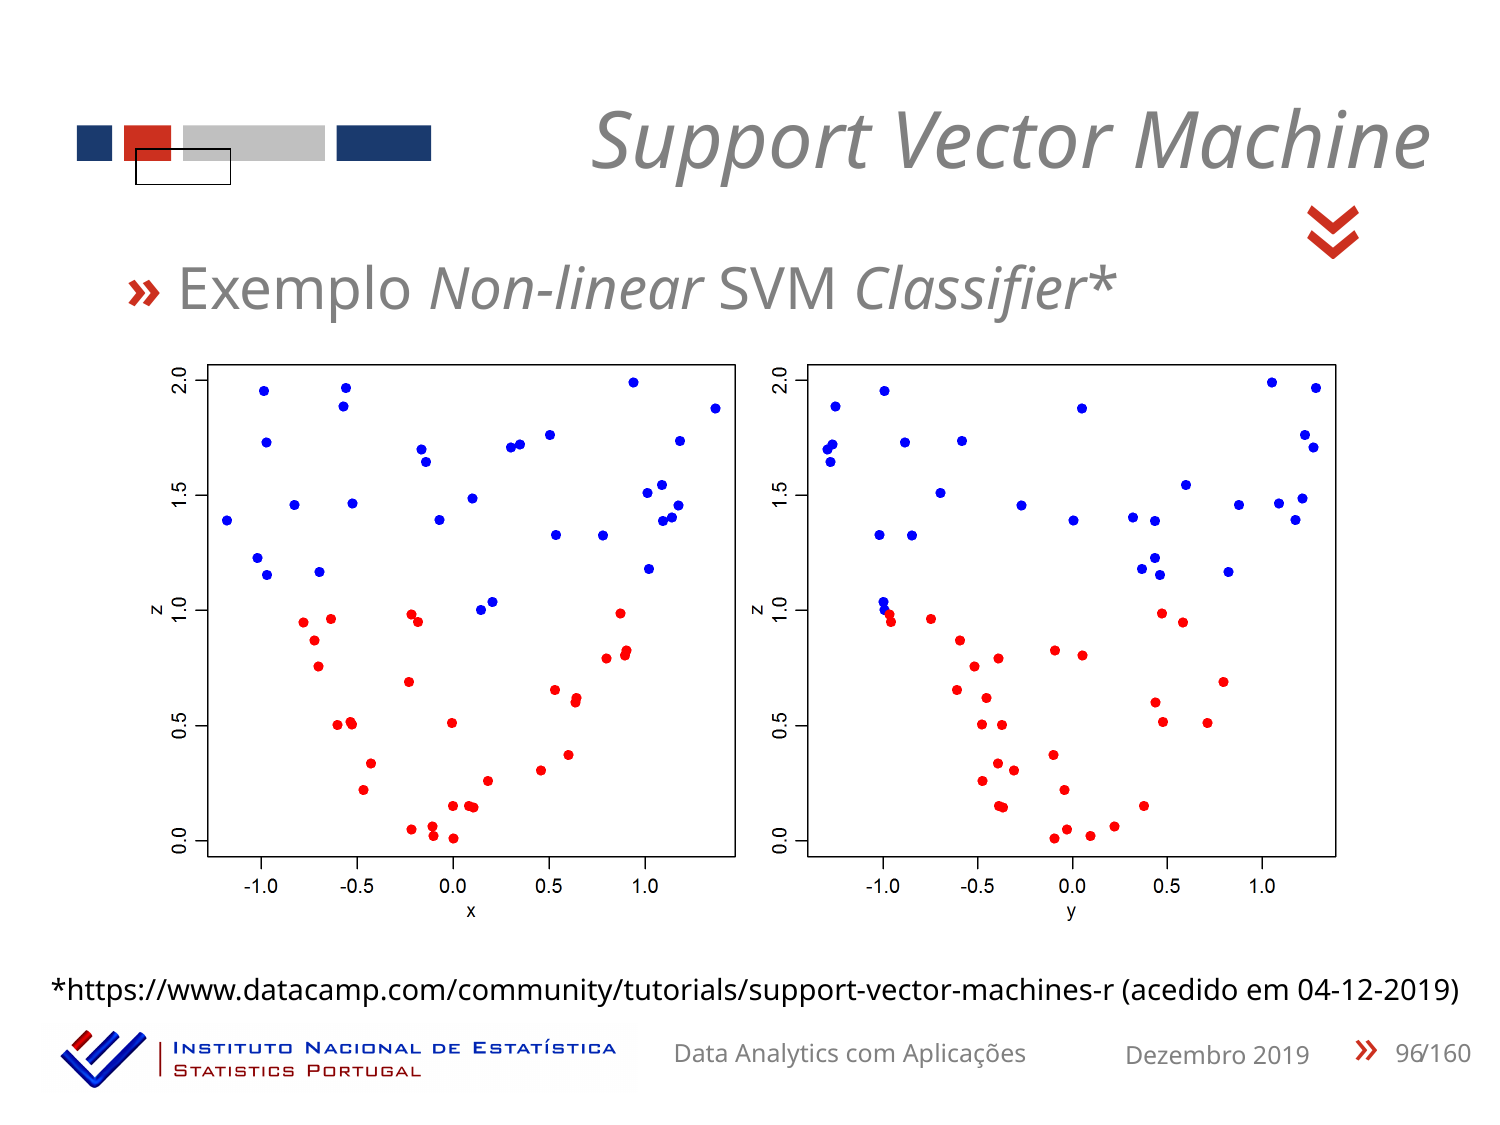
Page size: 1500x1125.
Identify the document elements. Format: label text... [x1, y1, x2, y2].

picture [41, 1023, 638, 1093]
text_box 96 [1380, 1029, 1447, 1075]
text_box *https://www.datacamp.com/community/tutorials/support-vector-machines-r (acedido em 04-12-2019) [35, 964, 1476, 1014]
text_box « [1234, 207, 1400, 280]
picture [147, 328, 1348, 929]
text_box Support Vector Machine [454, 66, 1447, 207]
text_box » Exemplo Non-linear SVM Classifier* [111, 243, 1376, 329]
